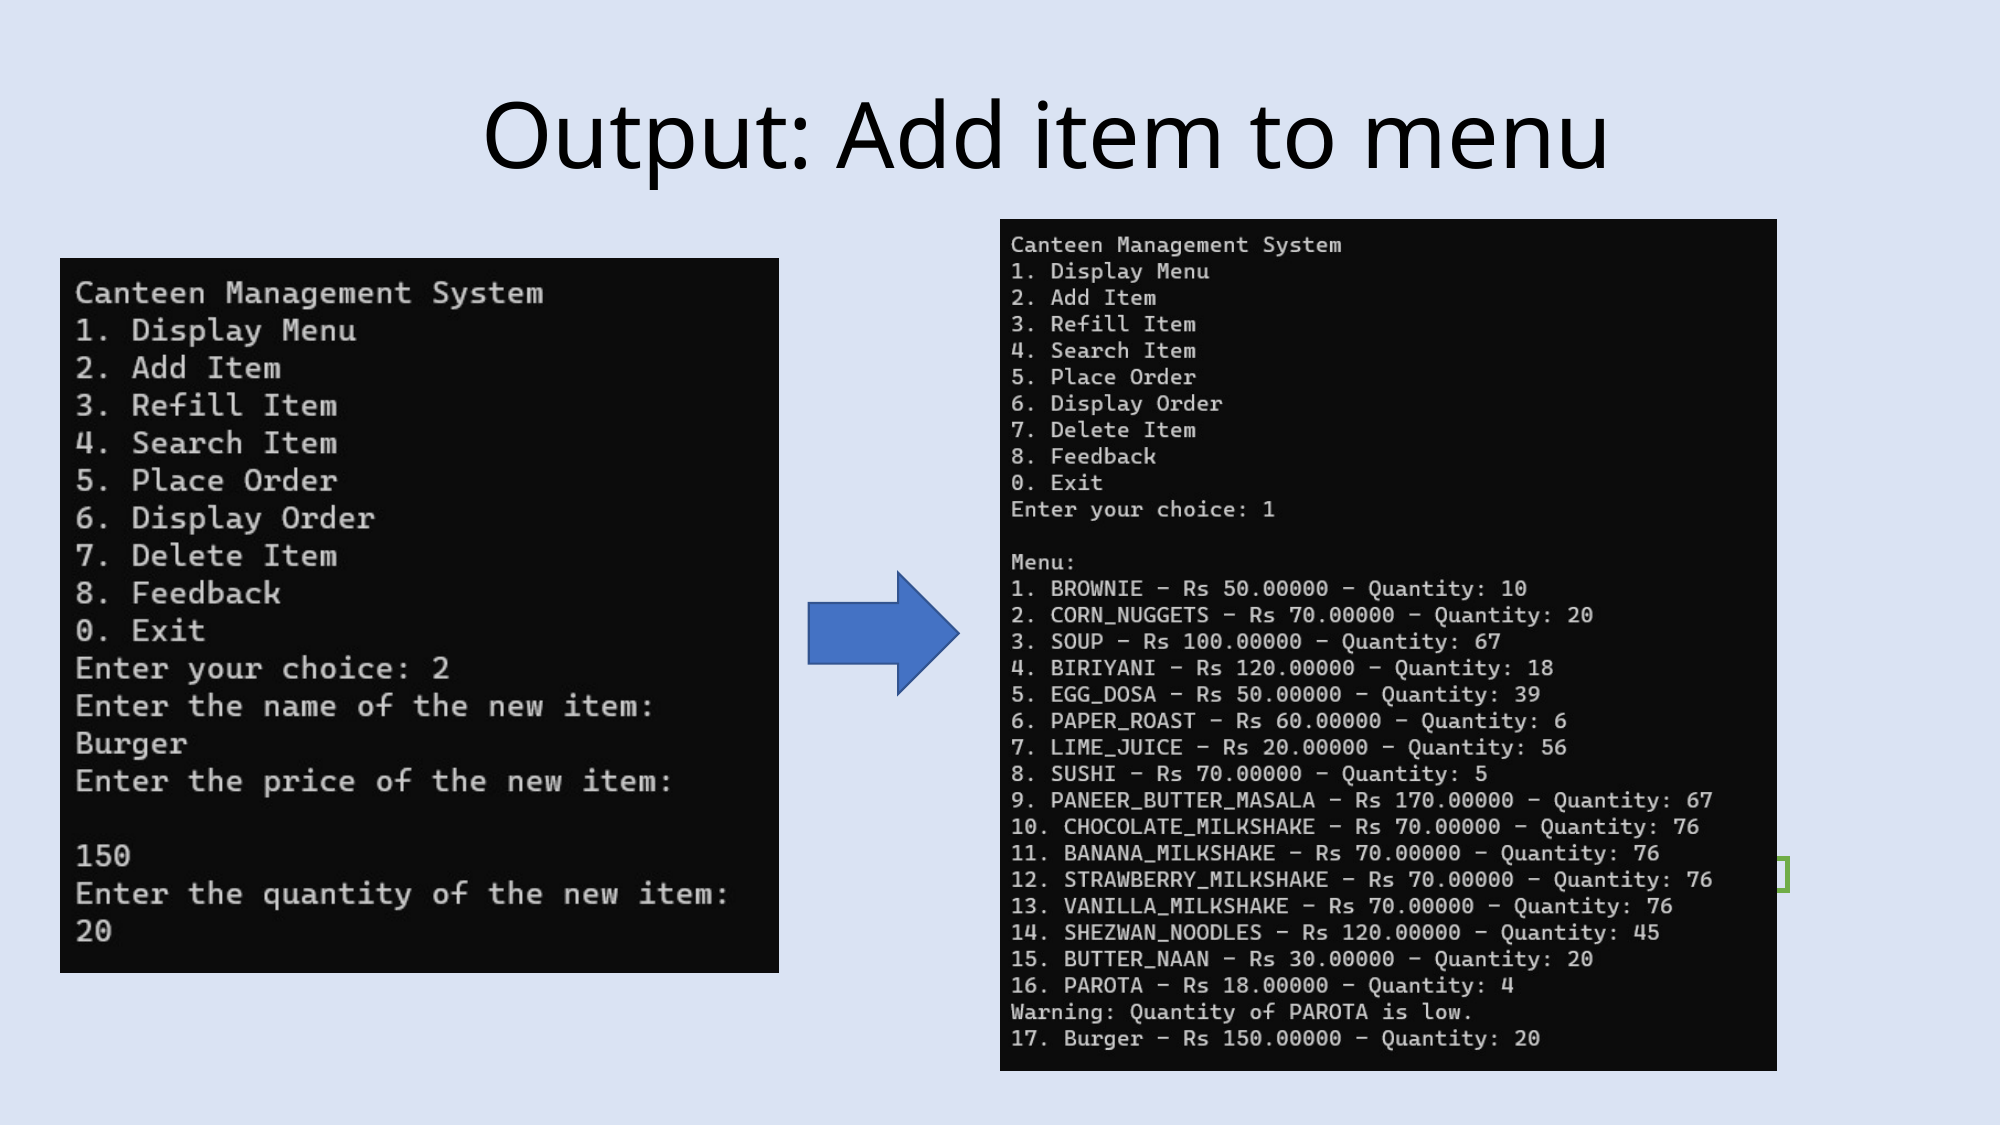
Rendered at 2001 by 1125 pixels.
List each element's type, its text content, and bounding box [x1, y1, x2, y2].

text_box [1777, 857, 1789, 892]
picture [1000, 219, 1777, 1071]
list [60, 258, 779, 973]
text_box [807, 570, 961, 697]
title Output: Add item to menu [466, 0, 1695, 278]
